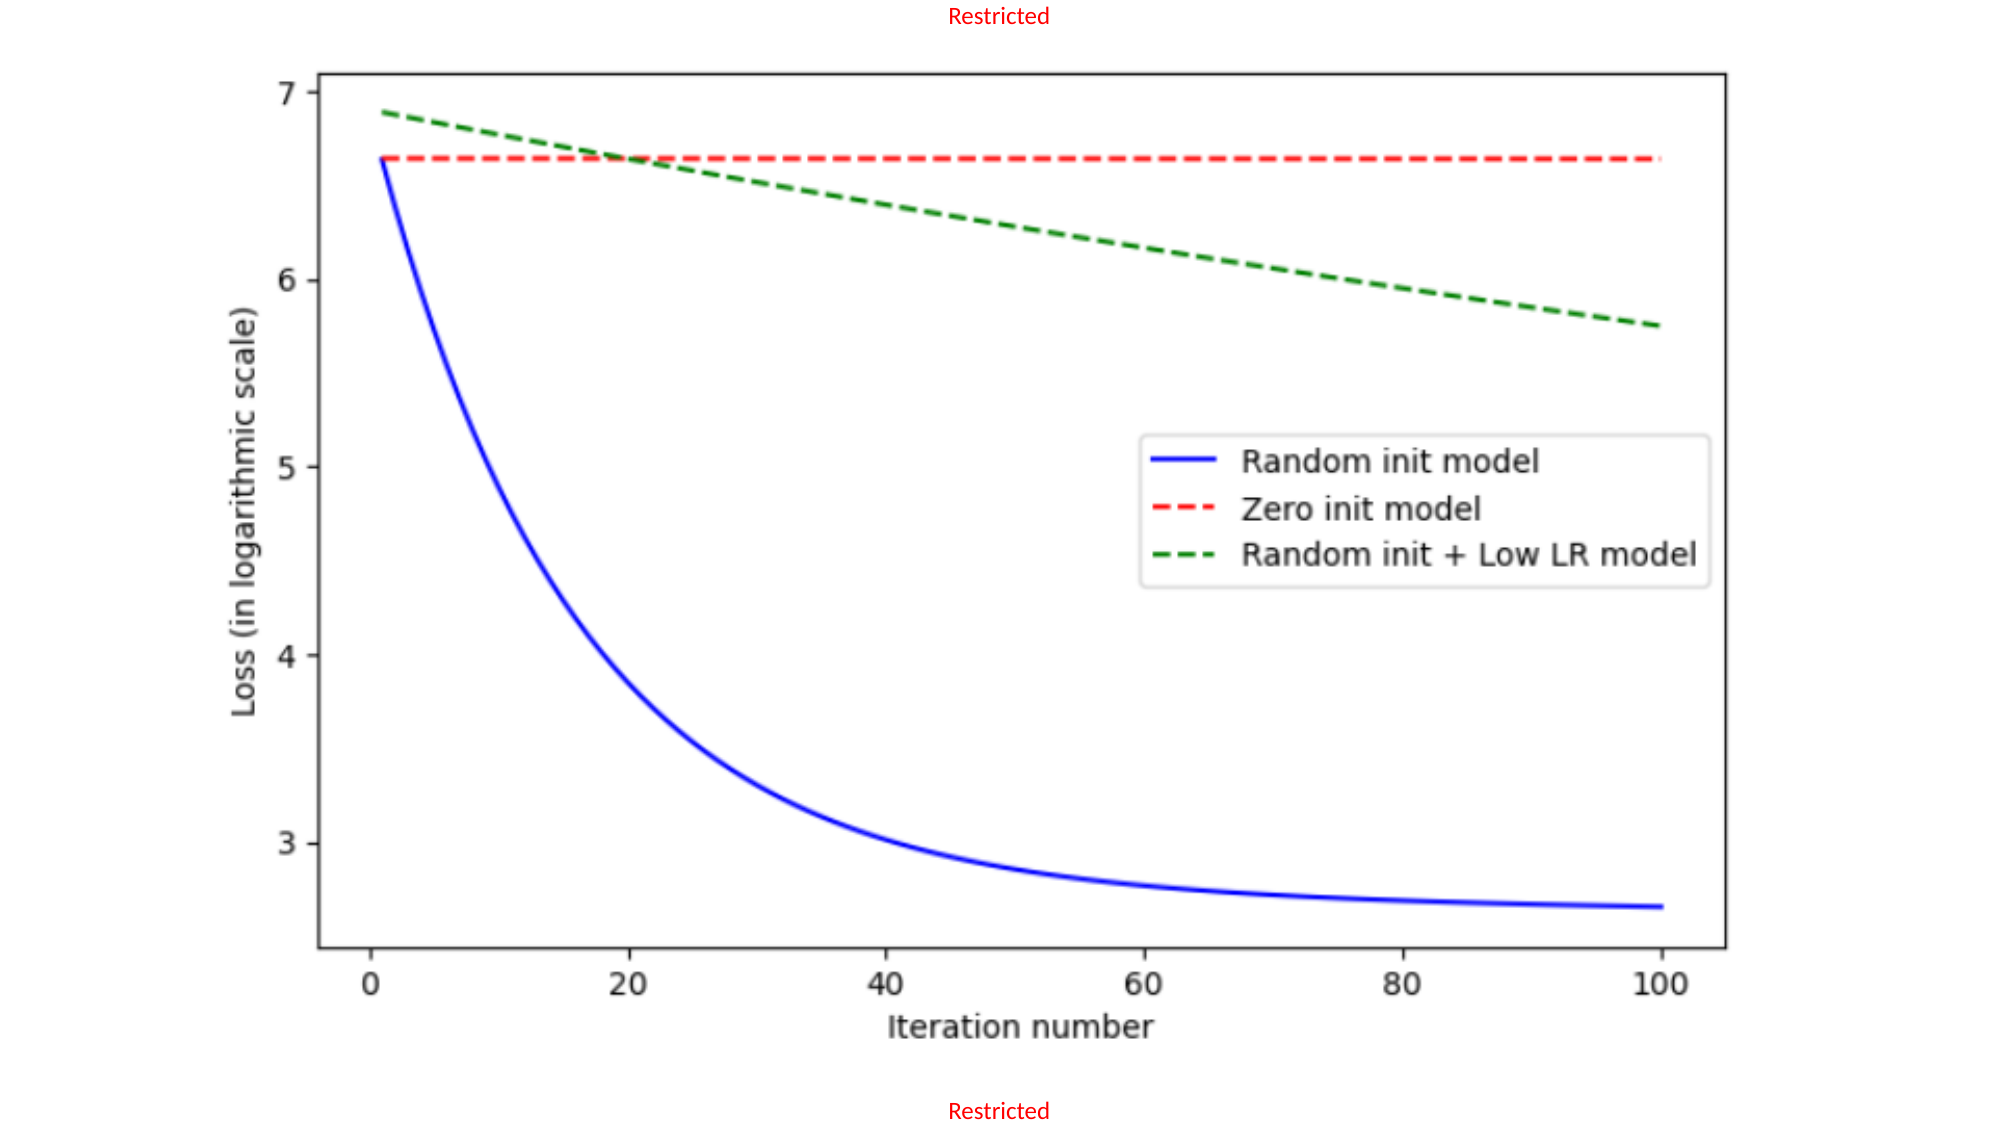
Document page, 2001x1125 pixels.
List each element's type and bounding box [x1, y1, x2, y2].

picture [176, 55, 1750, 1066]
